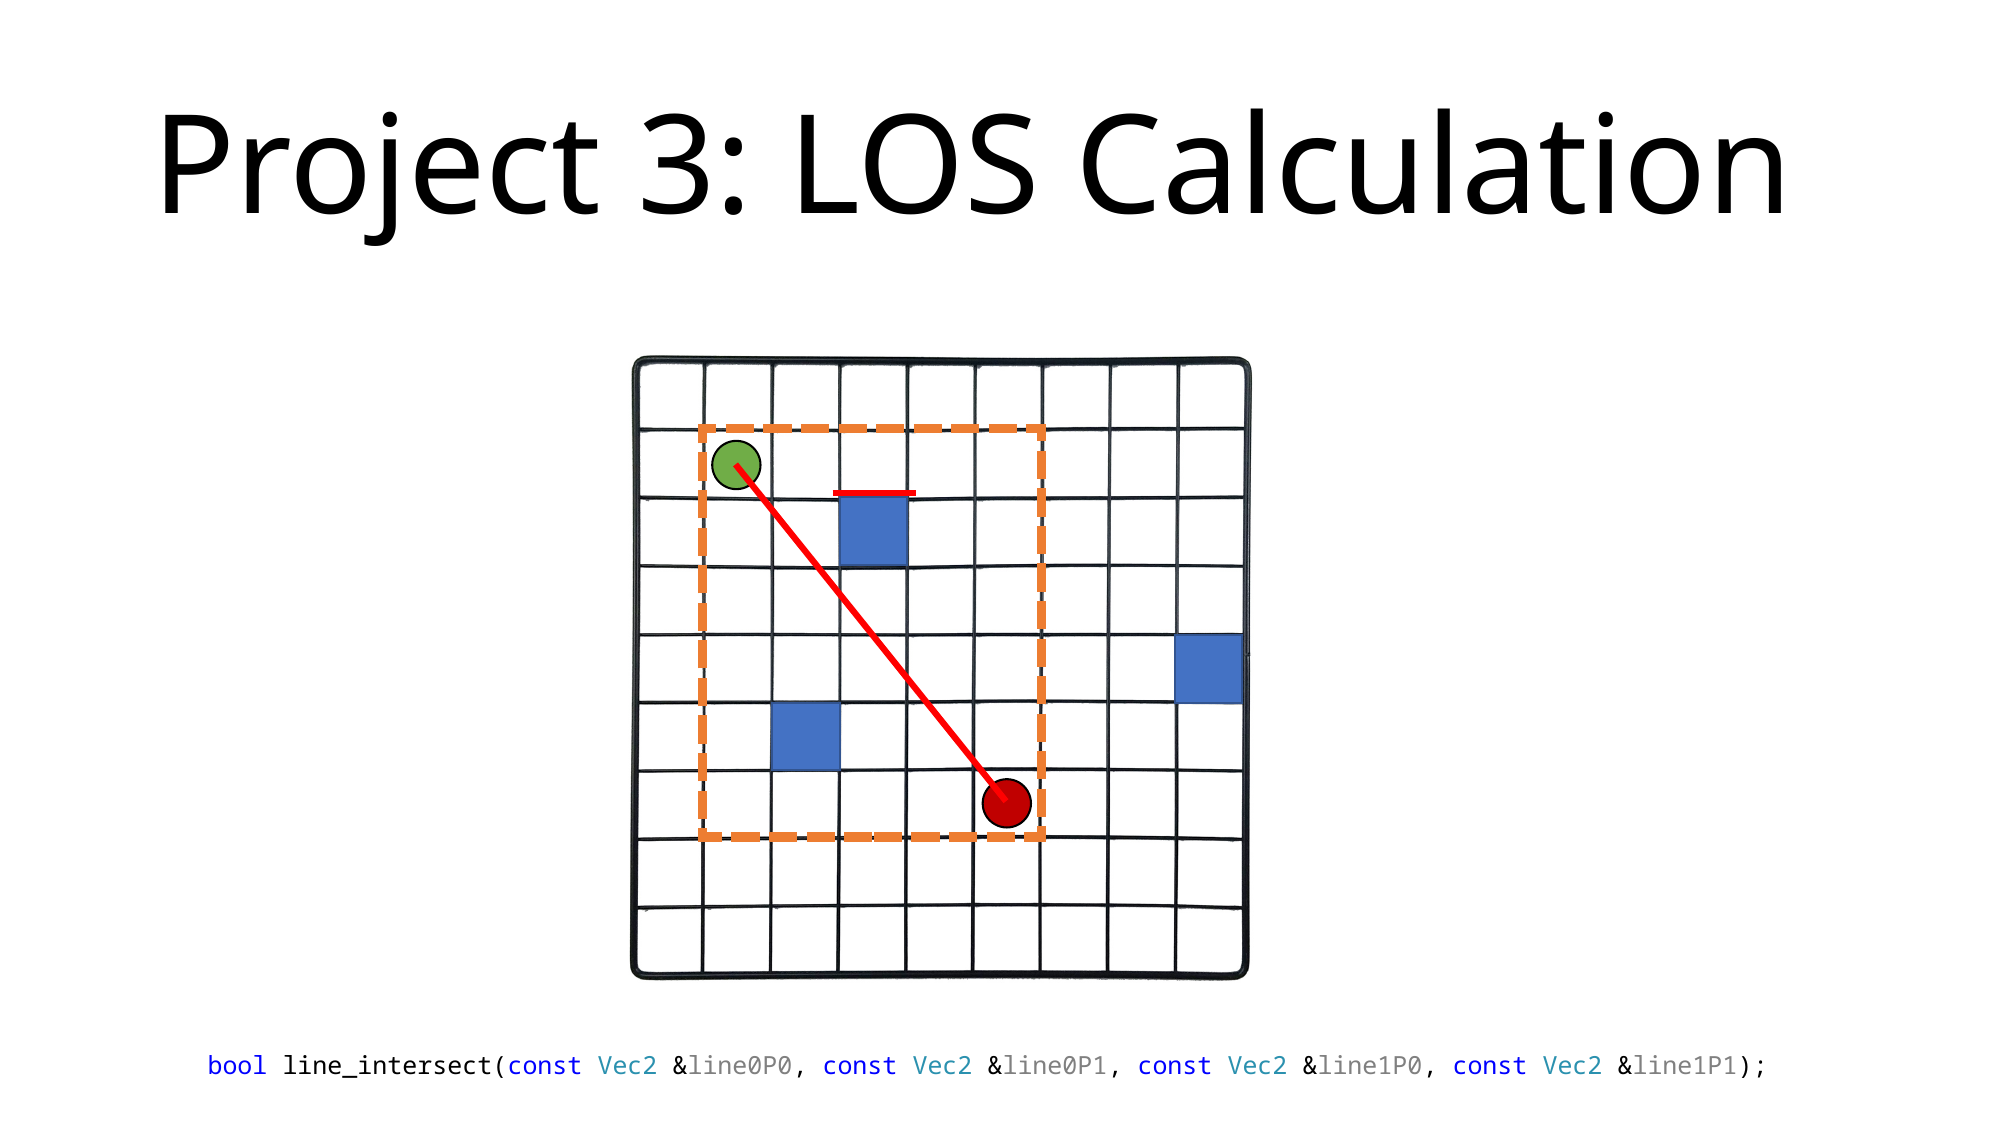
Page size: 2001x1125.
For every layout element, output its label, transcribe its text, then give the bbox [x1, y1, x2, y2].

title Project 3: LOS Calculation [137, 59, 1863, 278]
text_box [615, 340, 1271, 996]
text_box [735, 464, 1006, 802]
text_box bool line_intersect(const Vec2 &line0P0, const Vec2 &line0P1, const Vec2 &line1P0, const Vec2 &line1P1); [192, 1042, 1929, 1088]
